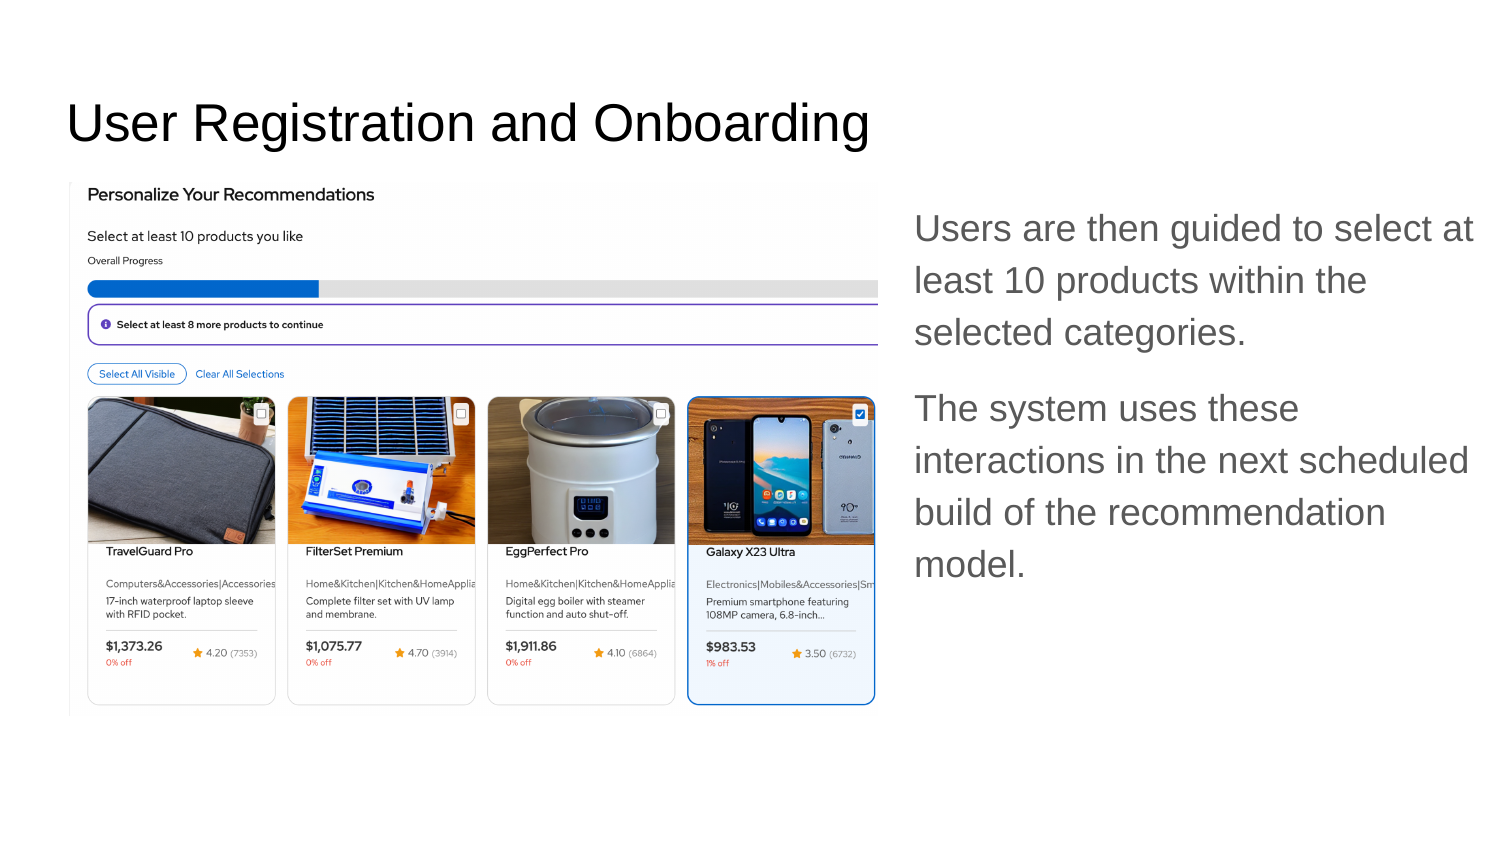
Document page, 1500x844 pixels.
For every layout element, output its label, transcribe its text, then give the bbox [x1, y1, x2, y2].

title User Registration and Onboarding [51, 72, 1449, 167]
picture [68, 182, 878, 716]
list Users are then guided to select at least 10 products within the selected categories. The system uses these interactions in the next scheduled build of the recommendation model. [899, 182, 1490, 716]
